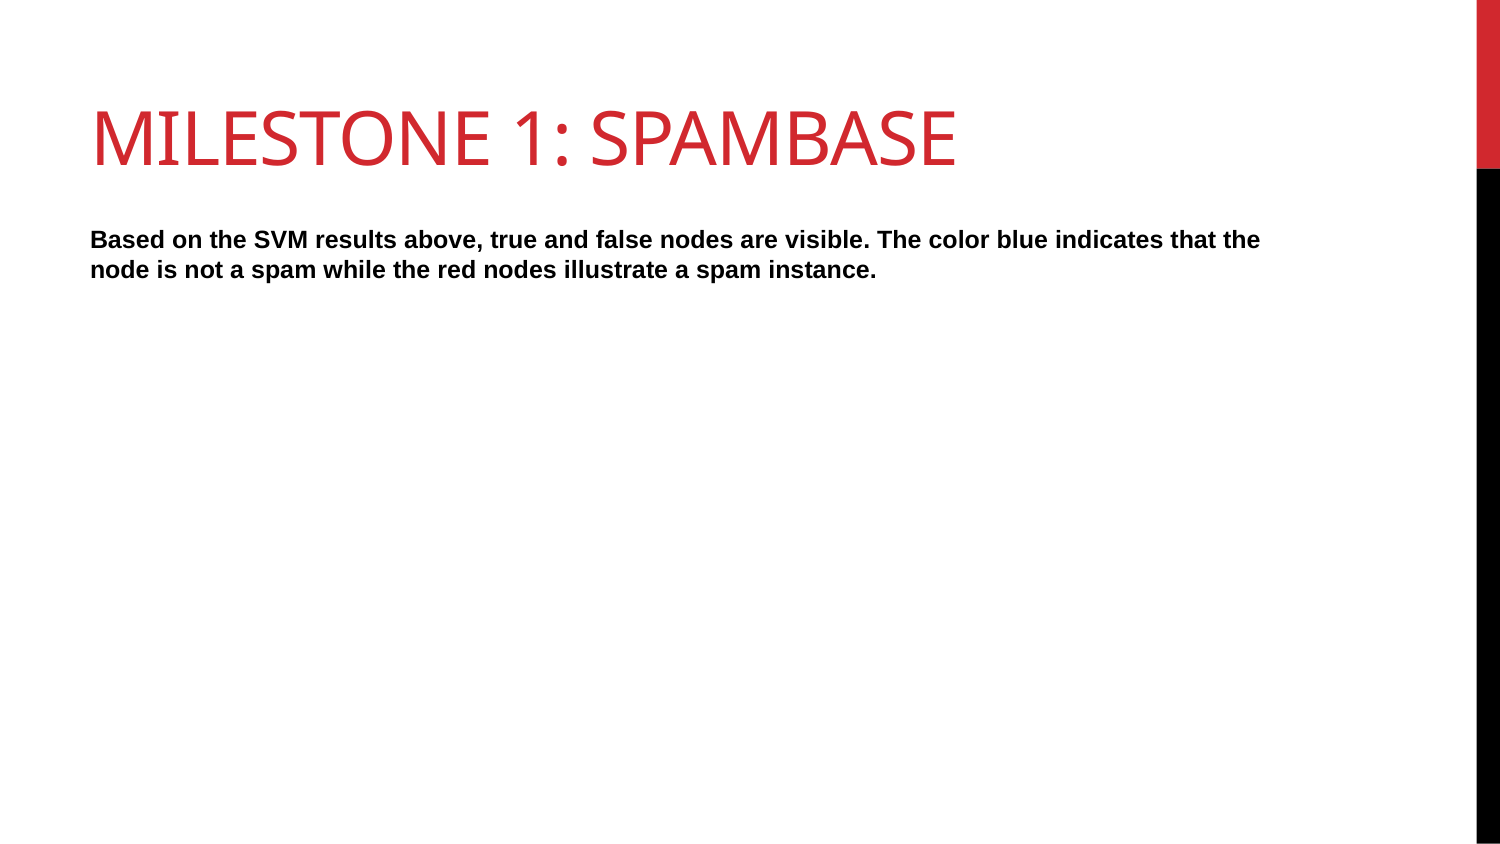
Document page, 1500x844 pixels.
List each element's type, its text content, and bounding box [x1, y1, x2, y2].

title MILEstone 1: SPAMBASE [75, 18, 1166, 188]
list Based on the SVM results above, true and false nodes are visible. The color blue indicates that the node is not a spam while the red nodes illustrate a spam instance. [75, 215, 1325, 754]
